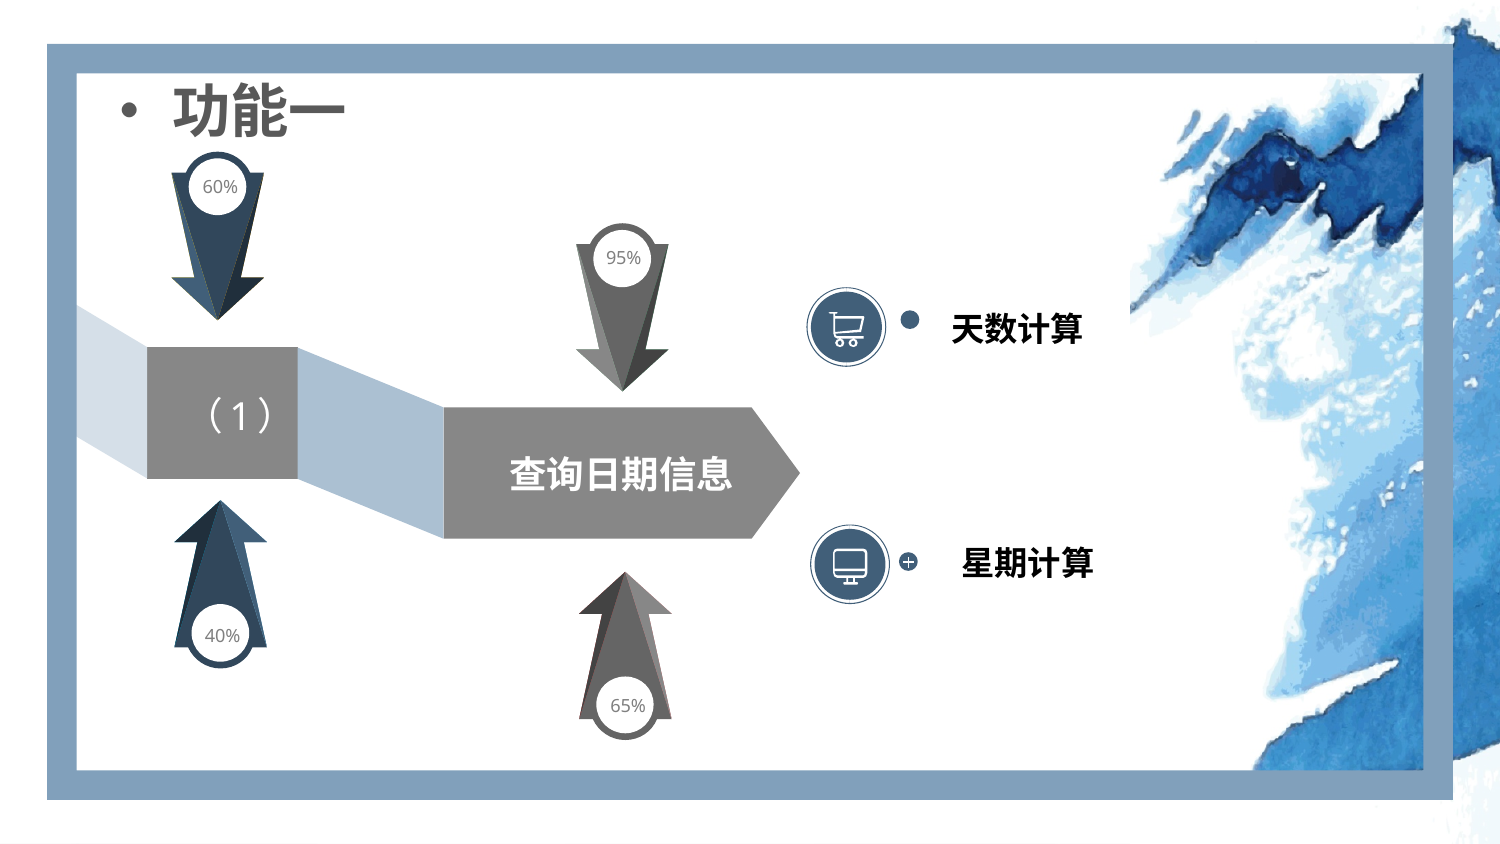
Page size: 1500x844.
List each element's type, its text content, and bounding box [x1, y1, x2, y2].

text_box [807, 524, 1370, 605]
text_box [578, 571, 672, 741]
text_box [803, 286, 1360, 406]
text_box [174, 548, 268, 669]
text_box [46, 286, 801, 540]
text_box [45, 546, 1455, 802]
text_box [171, 151, 669, 285]
picture [892, 0, 1500, 844]
text_box •功能一 [100, 78, 605, 141]
text_box [45, 42, 1455, 286]
